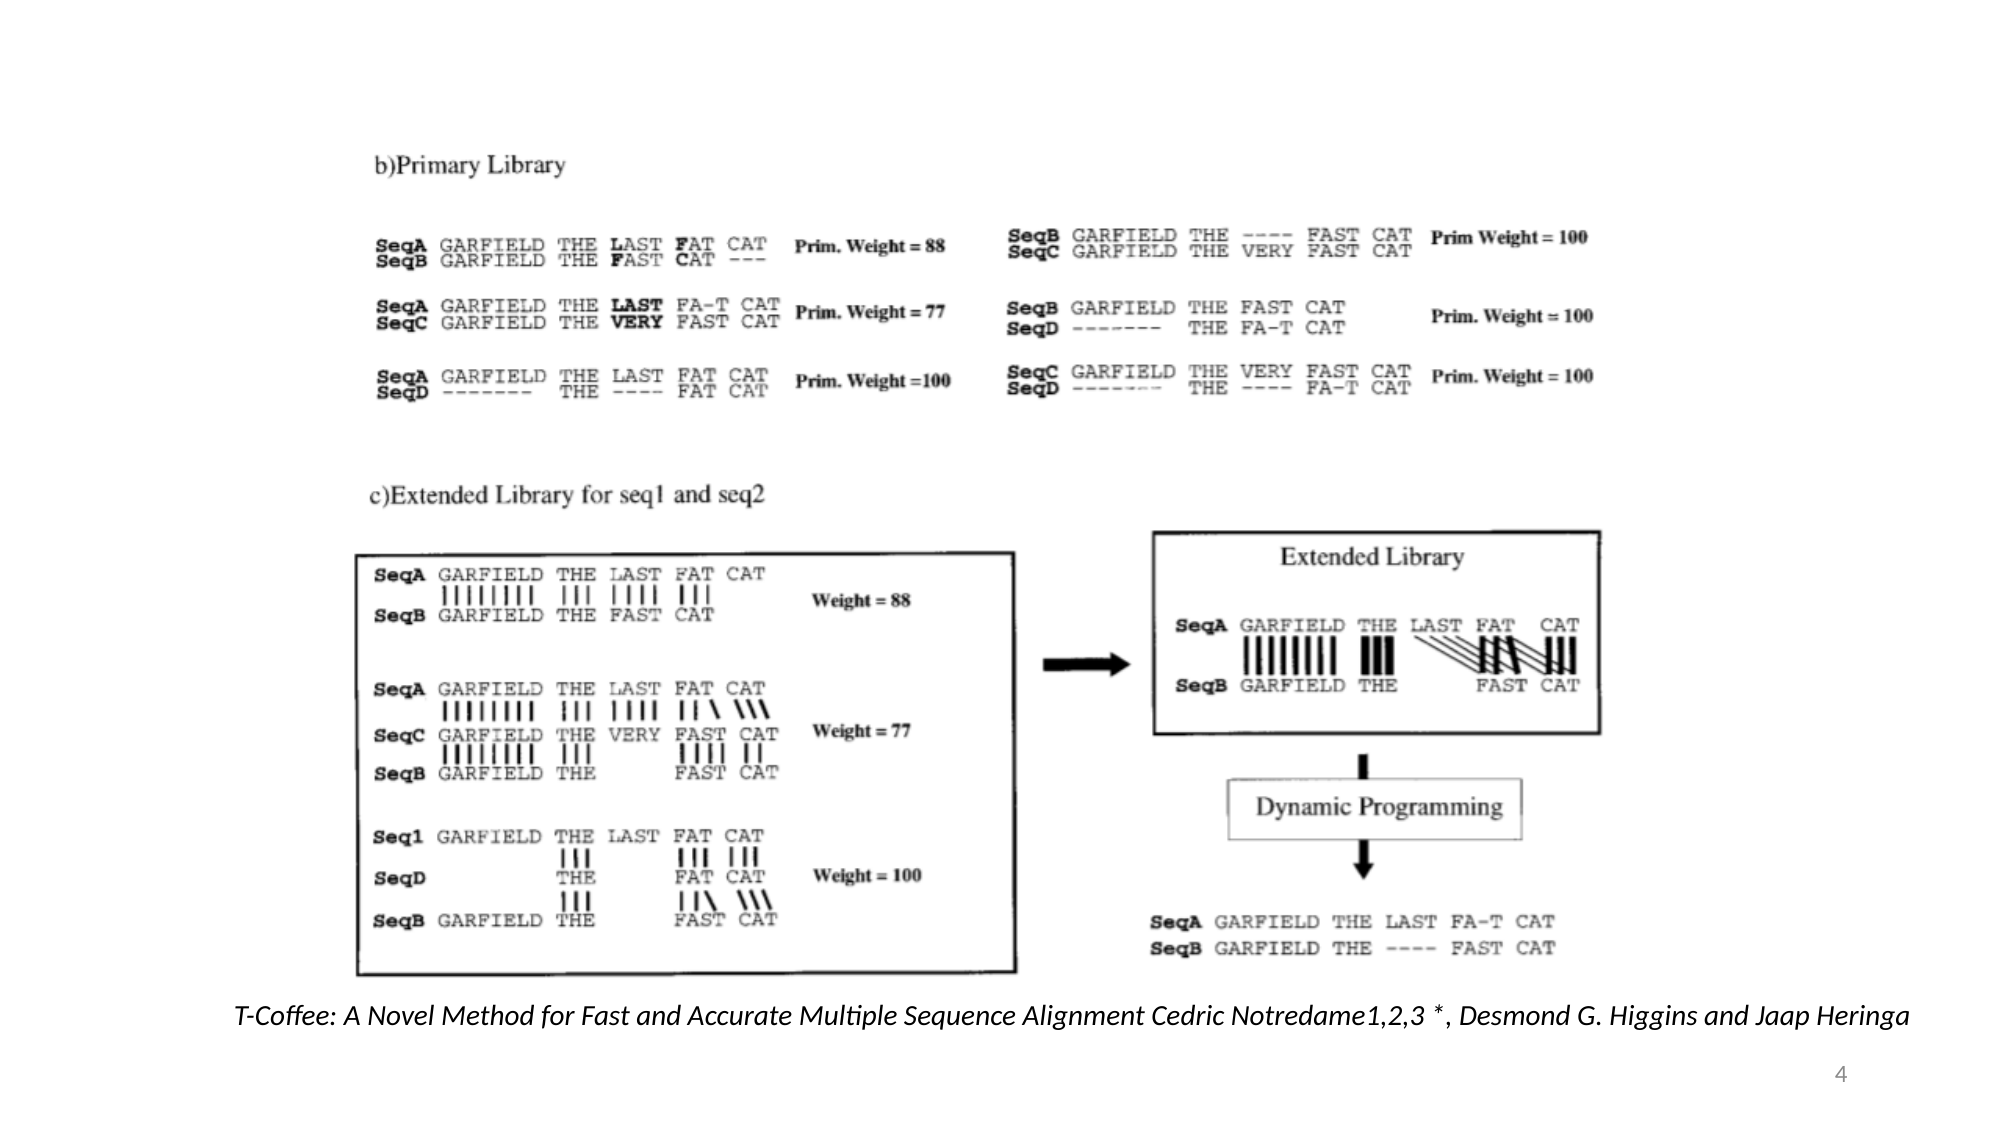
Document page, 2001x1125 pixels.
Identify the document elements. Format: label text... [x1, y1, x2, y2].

slide_number 4 [1412, 1042, 1863, 1103]
picture [339, 135, 1661, 990]
text_box T-Coffee: A Novel Method for Fast and Accurate Multiple Sequence Alignment Cedric Notredame1,2,3 *, Desmond G. Higgins and Jaap Heringa [219, 989, 2000, 1039]
